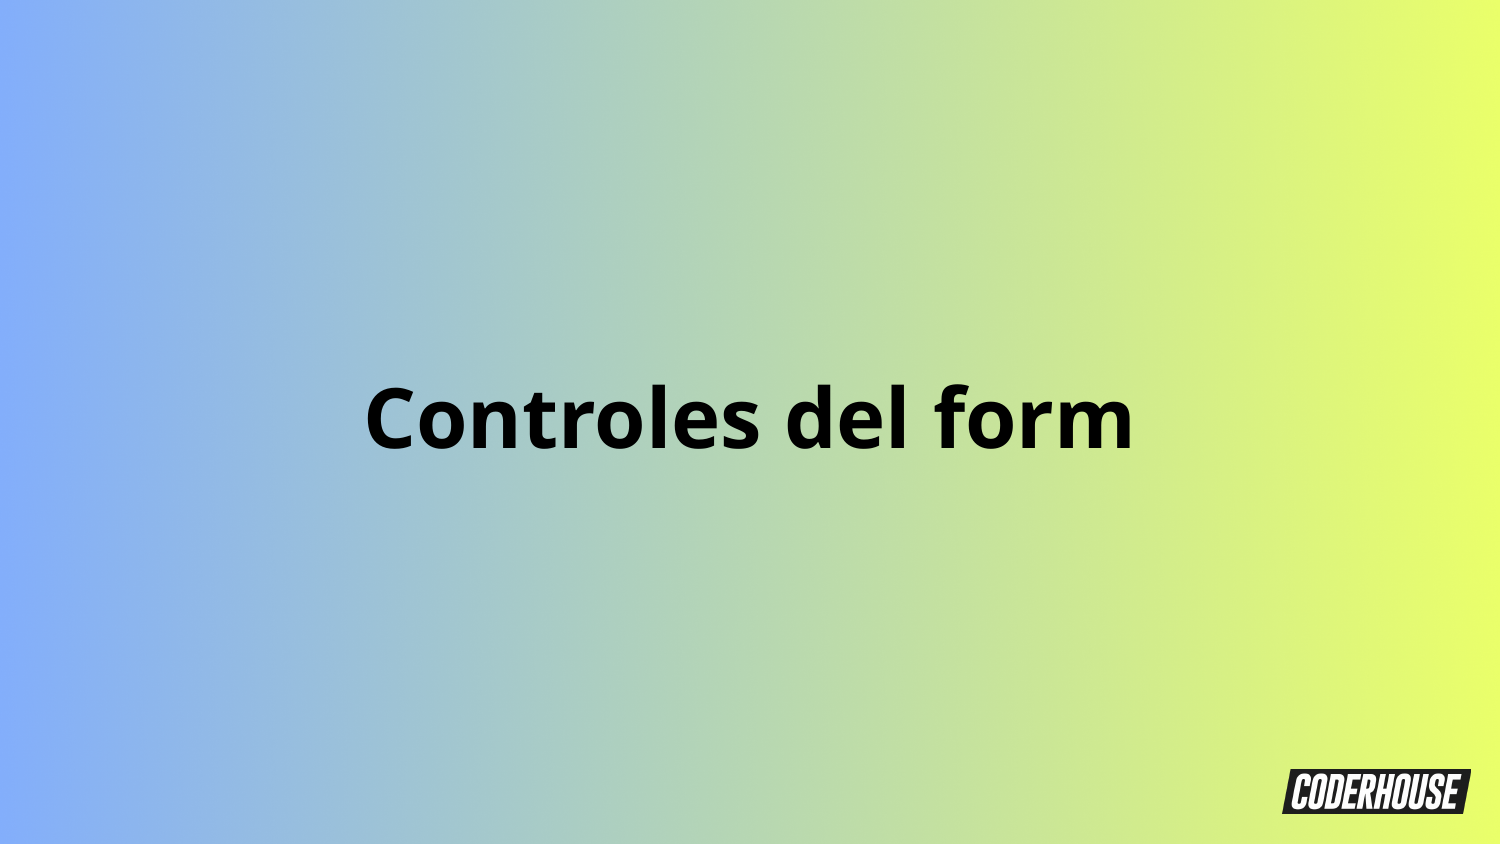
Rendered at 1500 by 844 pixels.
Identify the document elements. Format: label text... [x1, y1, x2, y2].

text_box Controles del form [239, 361, 1261, 482]
picture [0, 0, 1500, 844]
